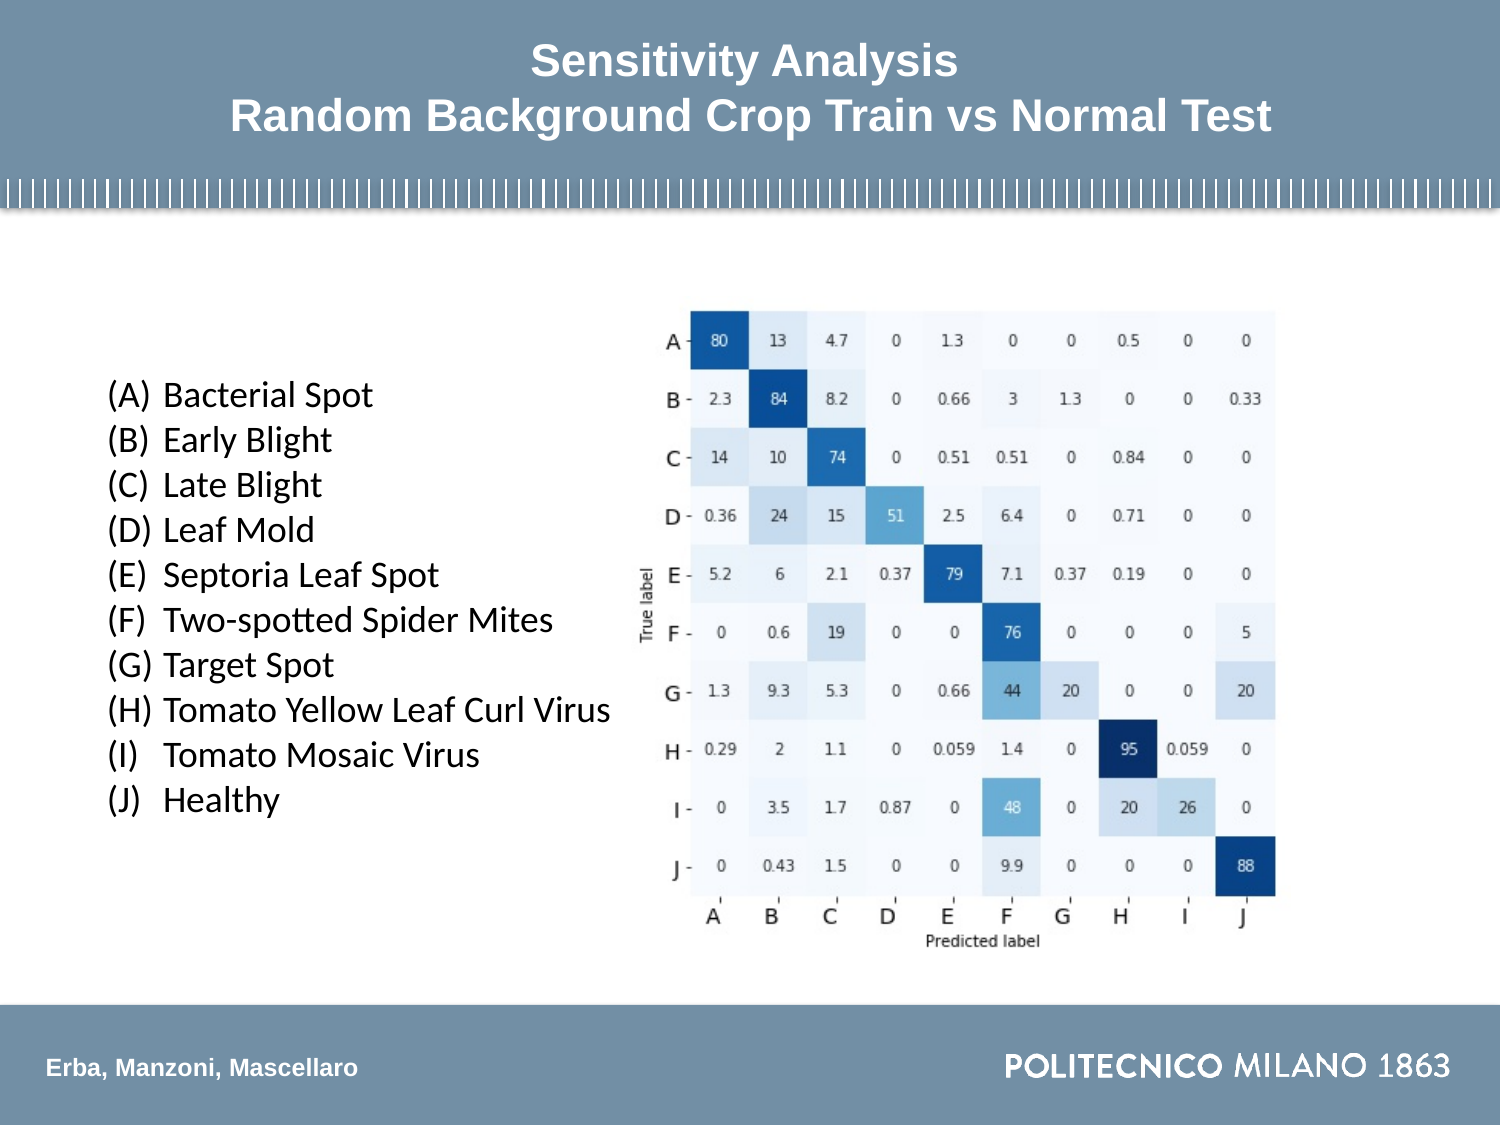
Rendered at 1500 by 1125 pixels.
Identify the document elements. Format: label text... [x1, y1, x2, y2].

picture [999, 1041, 1456, 1089]
title Sensitivity Analysis Random Background Crop Train vs Normal Test [47, 22, 1455, 161]
text_box Bacterial Spot Early Blight Late Blight Leaf Mold Septoria Leaf Spot Two-spotted Spider Mites Target Spot Tomato Yellow Leaf Curl Virus Tomato Mosaic Virus Healthy [92, 362, 625, 828]
picture [630, 296, 1291, 961]
